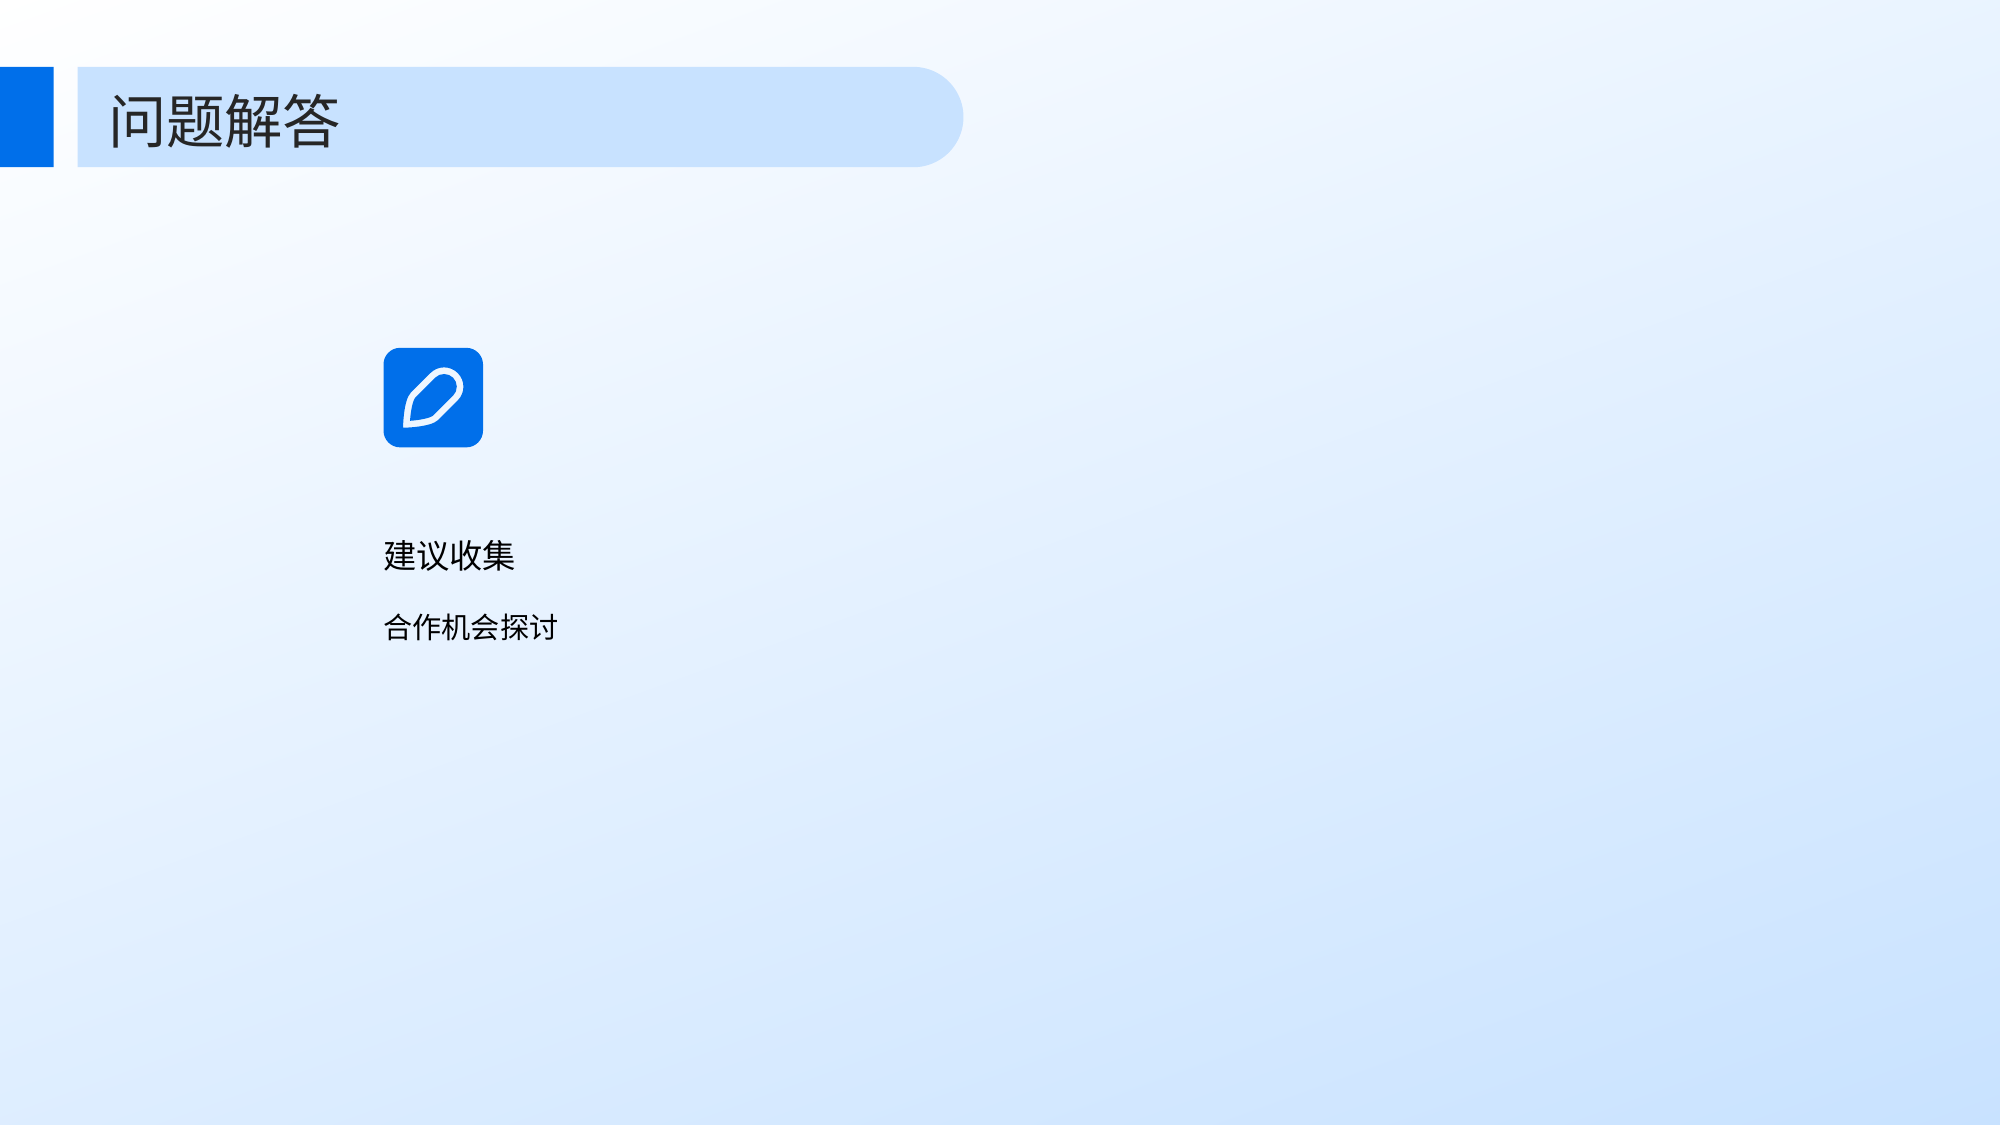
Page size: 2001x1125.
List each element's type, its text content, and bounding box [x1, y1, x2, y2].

text_box [0, 0, 2000, 1125]
text_box 合作机会探讨 [383, 591, 1615, 844]
text_box [0, 66, 54, 168]
text_box 建议收集 [383, 461, 1615, 575]
text_box [77, 66, 945, 168]
text_box [383, 347, 484, 448]
text_box 问题解答 [108, 78, 1890, 156]
